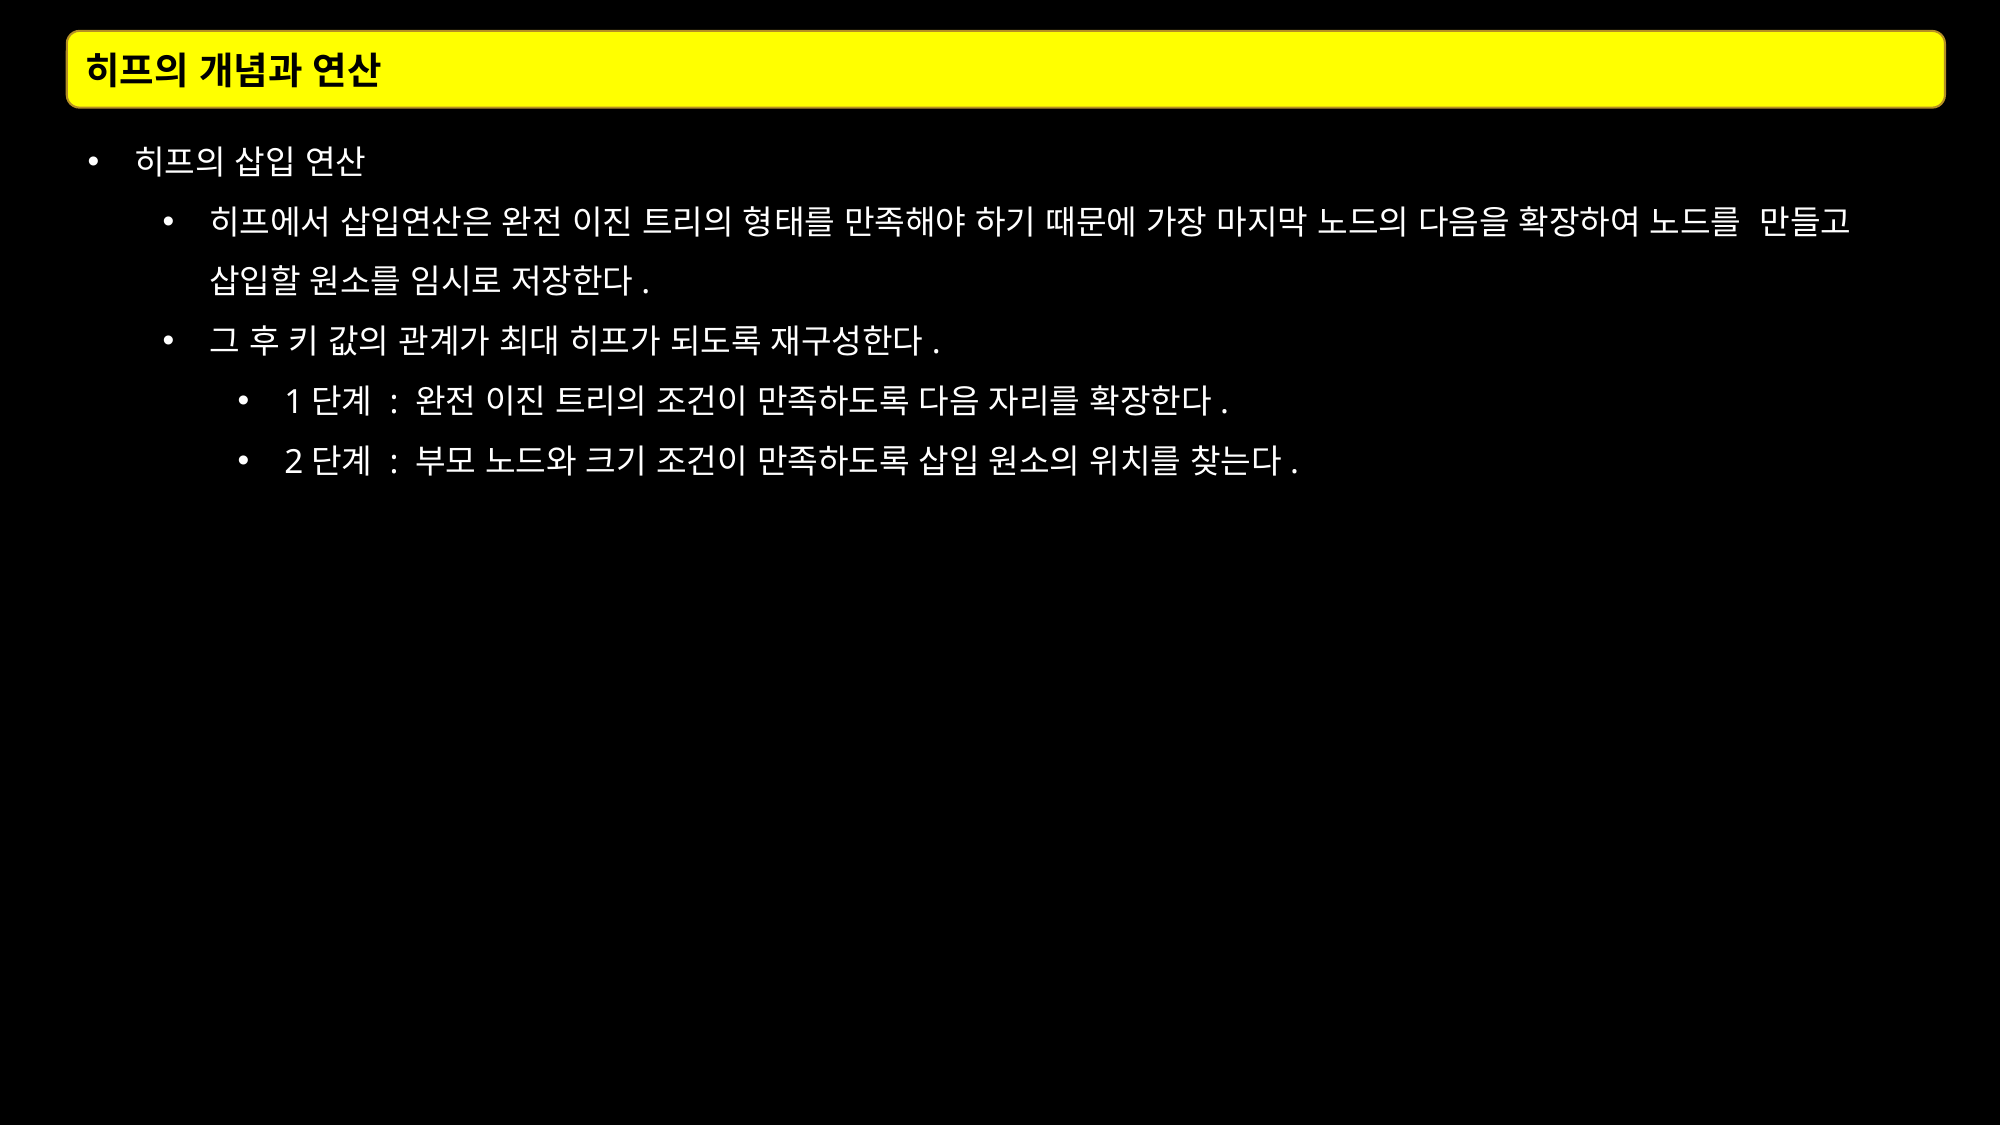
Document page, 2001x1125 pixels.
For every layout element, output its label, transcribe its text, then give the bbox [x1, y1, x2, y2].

text_box 히프의 개념과 연산 [65, 29, 1947, 109]
text_box 히프의 삽입 연산 히프에서 삽입연산은 완전 이진 트리의 형태를 만족해야 하기 때문에 가장 마지막 노드의 다음을 확장하여 노드를 만들고 삽입할 원소를 임시로 저장한다. 그 후 키 값의 관계가 최대 히프가 되도록 재구성한다. 1단계 : 완전 이진 트리의 조건이 만족하도록 다음 자리를 확장한다. 2단계 : 부모 노드와 크기 조건이 만족하도록 삽입 원소의 위치를 찾는다. [72, 113, 1946, 1083]
